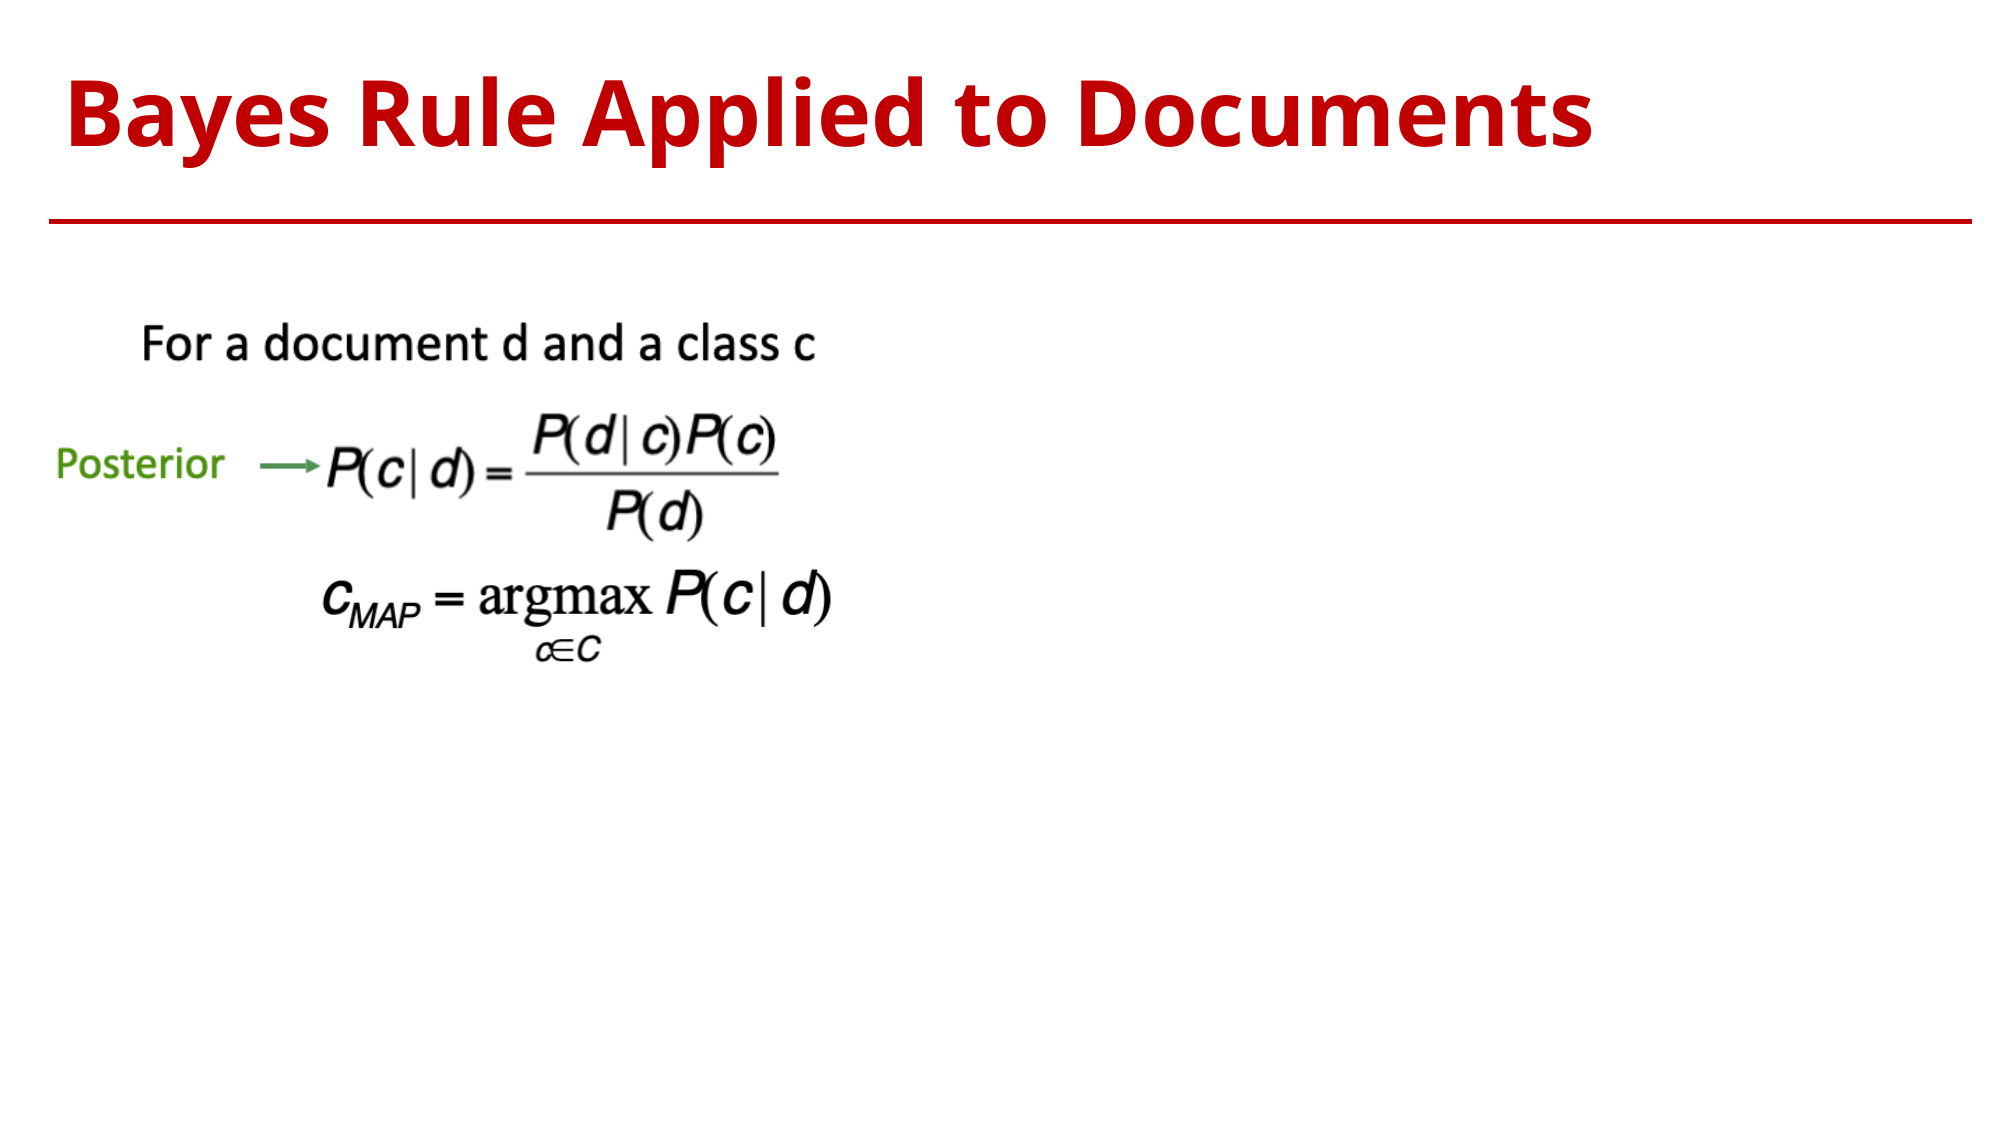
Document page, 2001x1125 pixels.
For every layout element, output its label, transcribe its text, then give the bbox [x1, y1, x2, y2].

title Bayes Rule Applied to Documents [48, 41, 1972, 192]
picture [39, 289, 959, 680]
